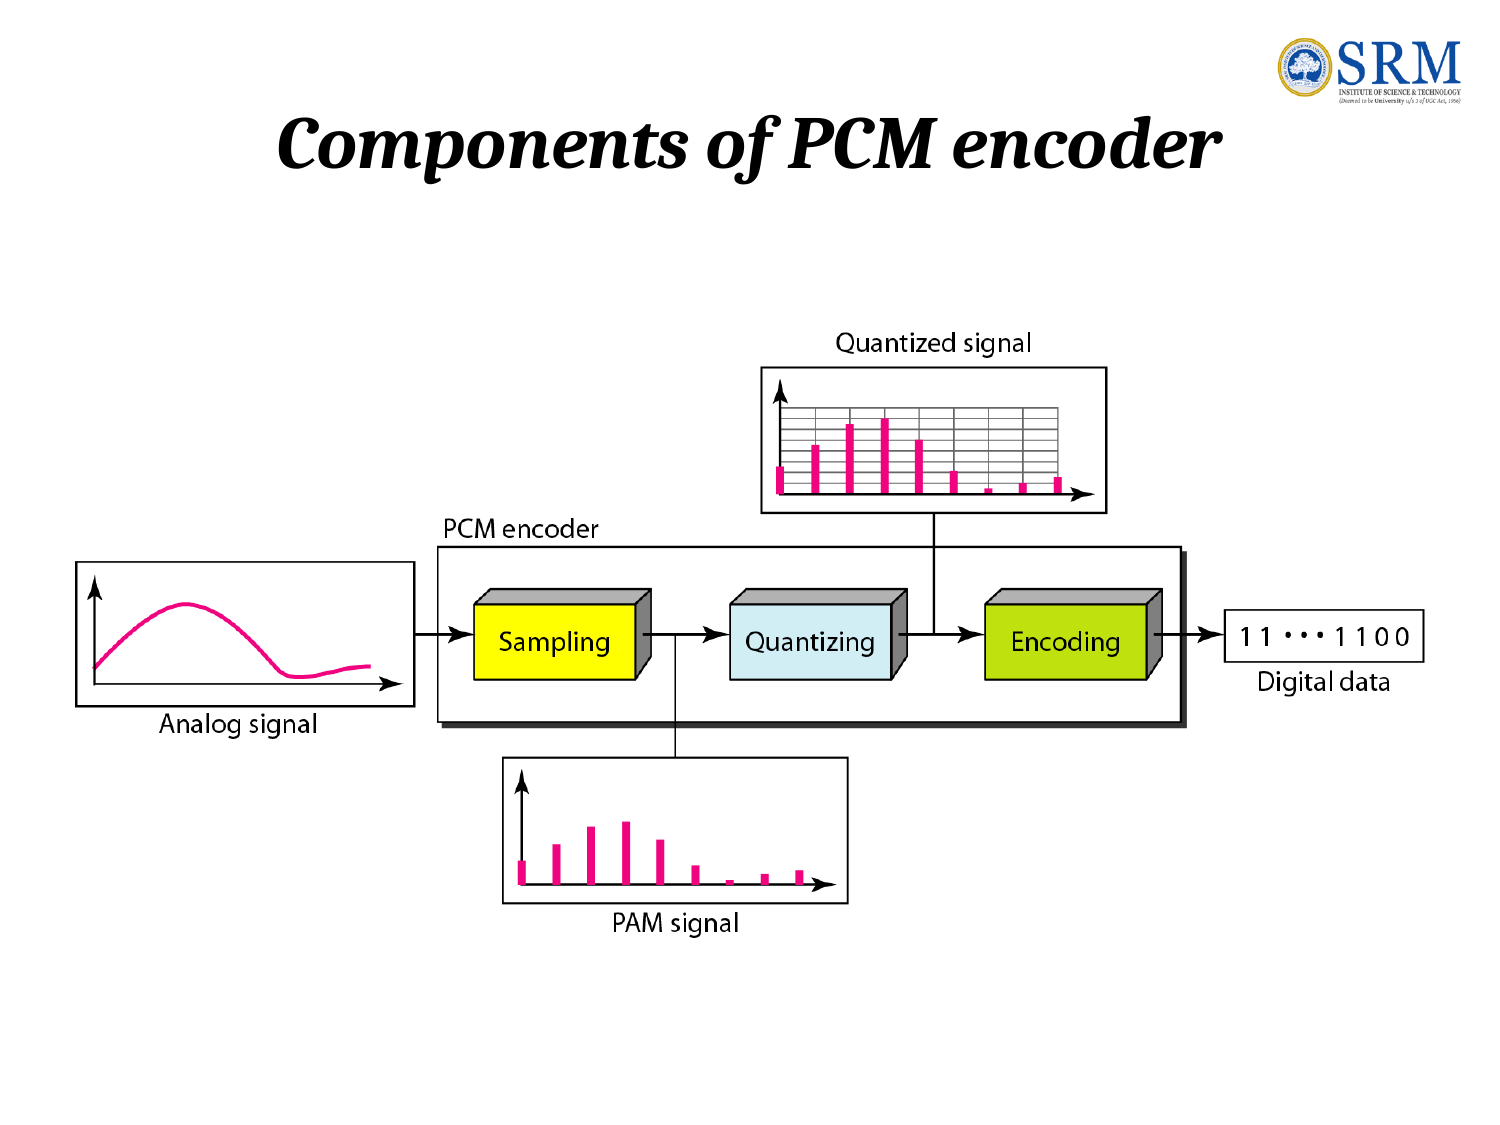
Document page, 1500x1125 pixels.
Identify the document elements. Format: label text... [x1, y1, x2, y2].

picture [1275, 25, 1466, 113]
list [74, 328, 1426, 939]
title Components of PCM encoder [74, 44, 1426, 233]
